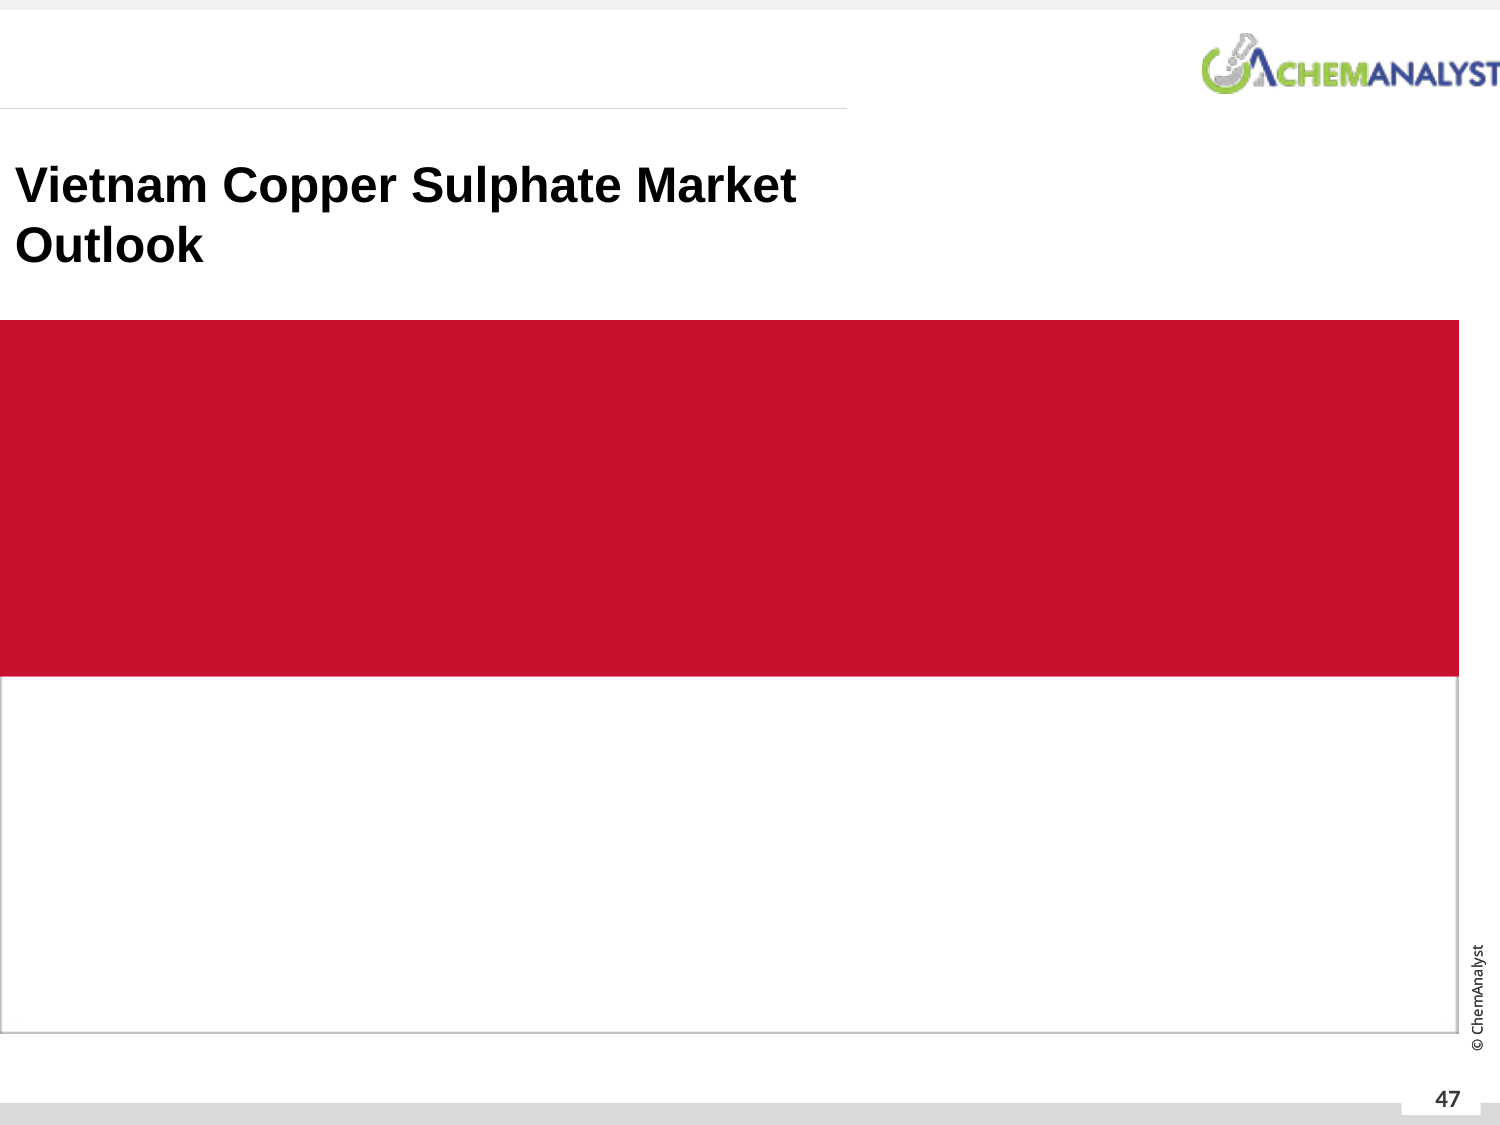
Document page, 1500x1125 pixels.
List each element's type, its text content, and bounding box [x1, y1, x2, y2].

picture [1202, 33, 1500, 94]
text_box Vietnam Copper Sulphate Market Outlook [0, 123, 990, 302]
picture [0, 320, 1459, 1034]
